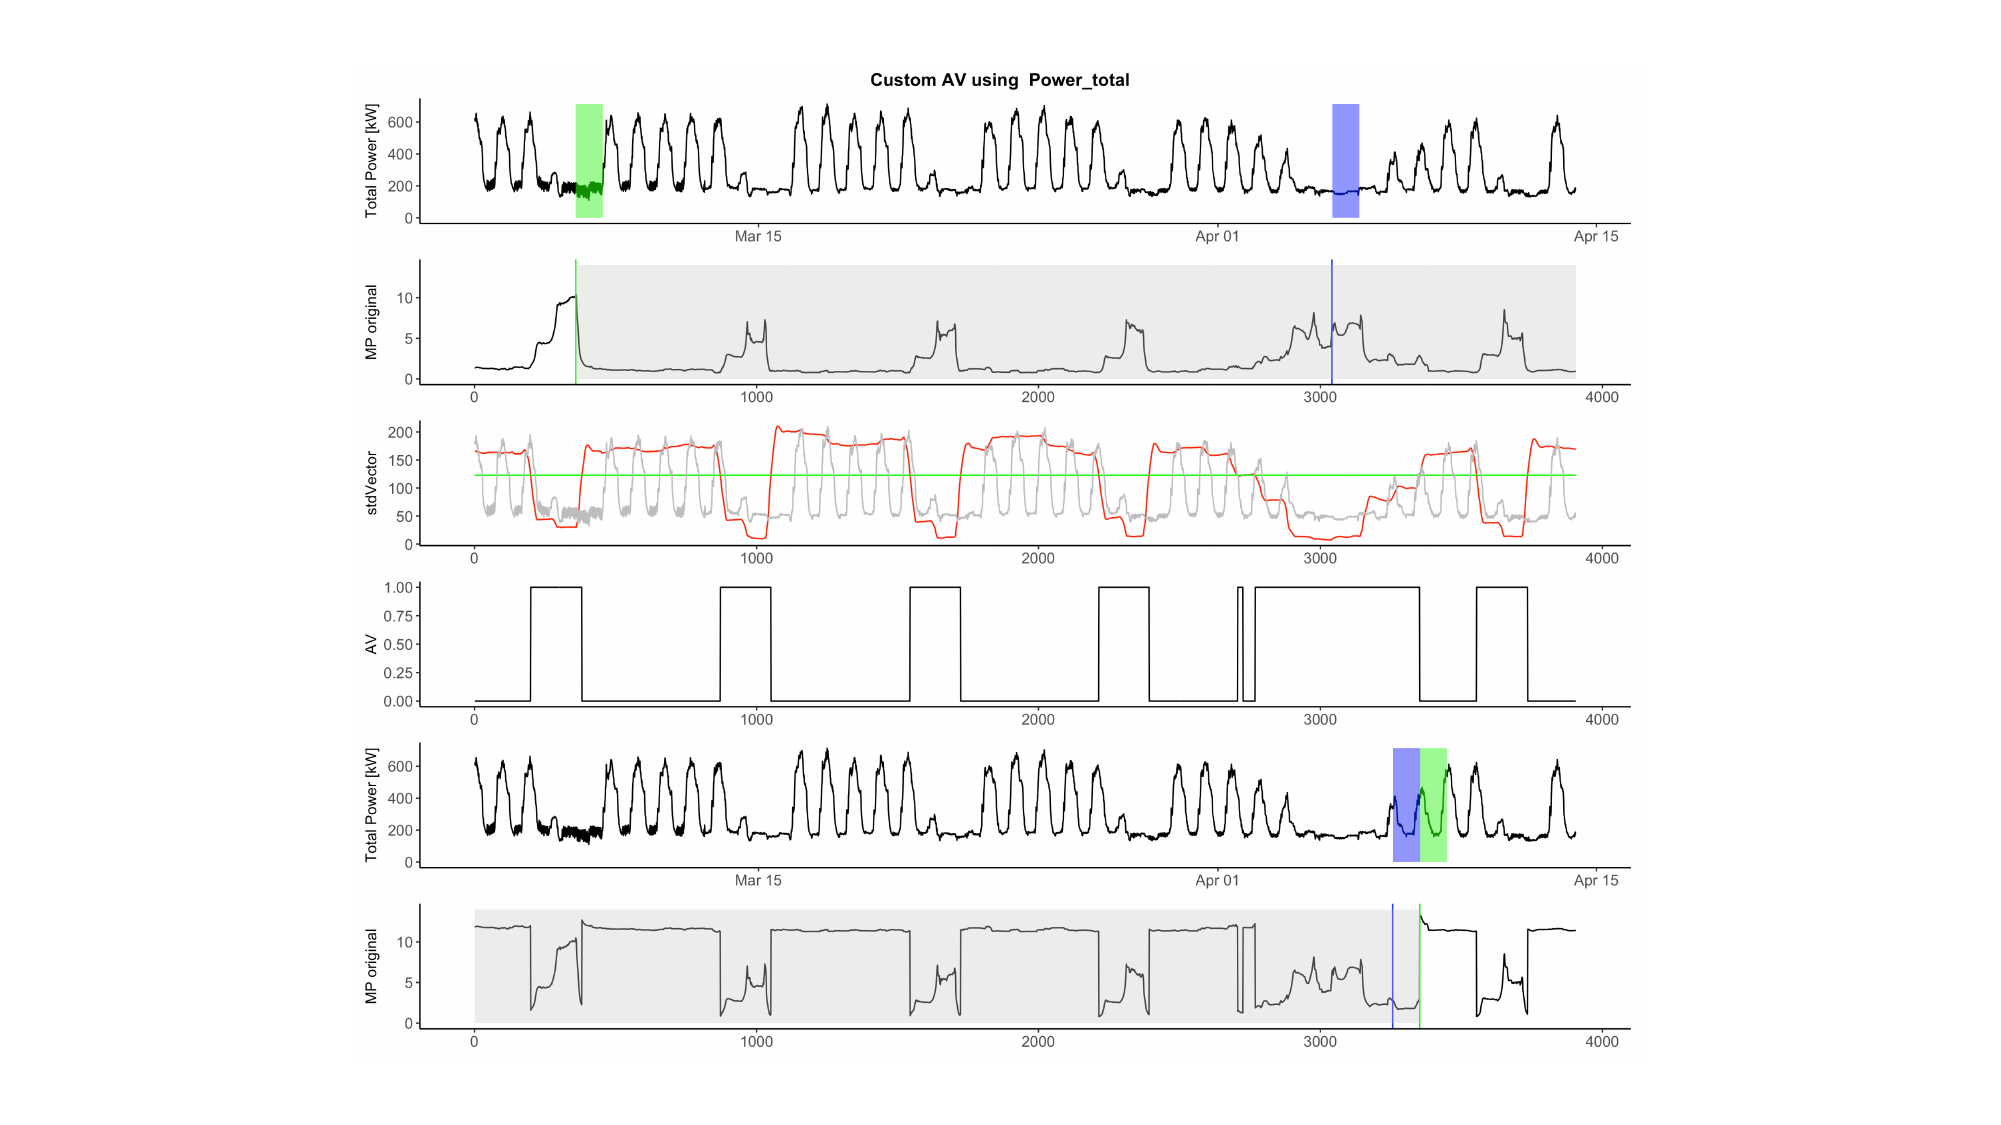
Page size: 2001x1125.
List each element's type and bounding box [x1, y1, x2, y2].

picture [358, 68, 1642, 1057]
